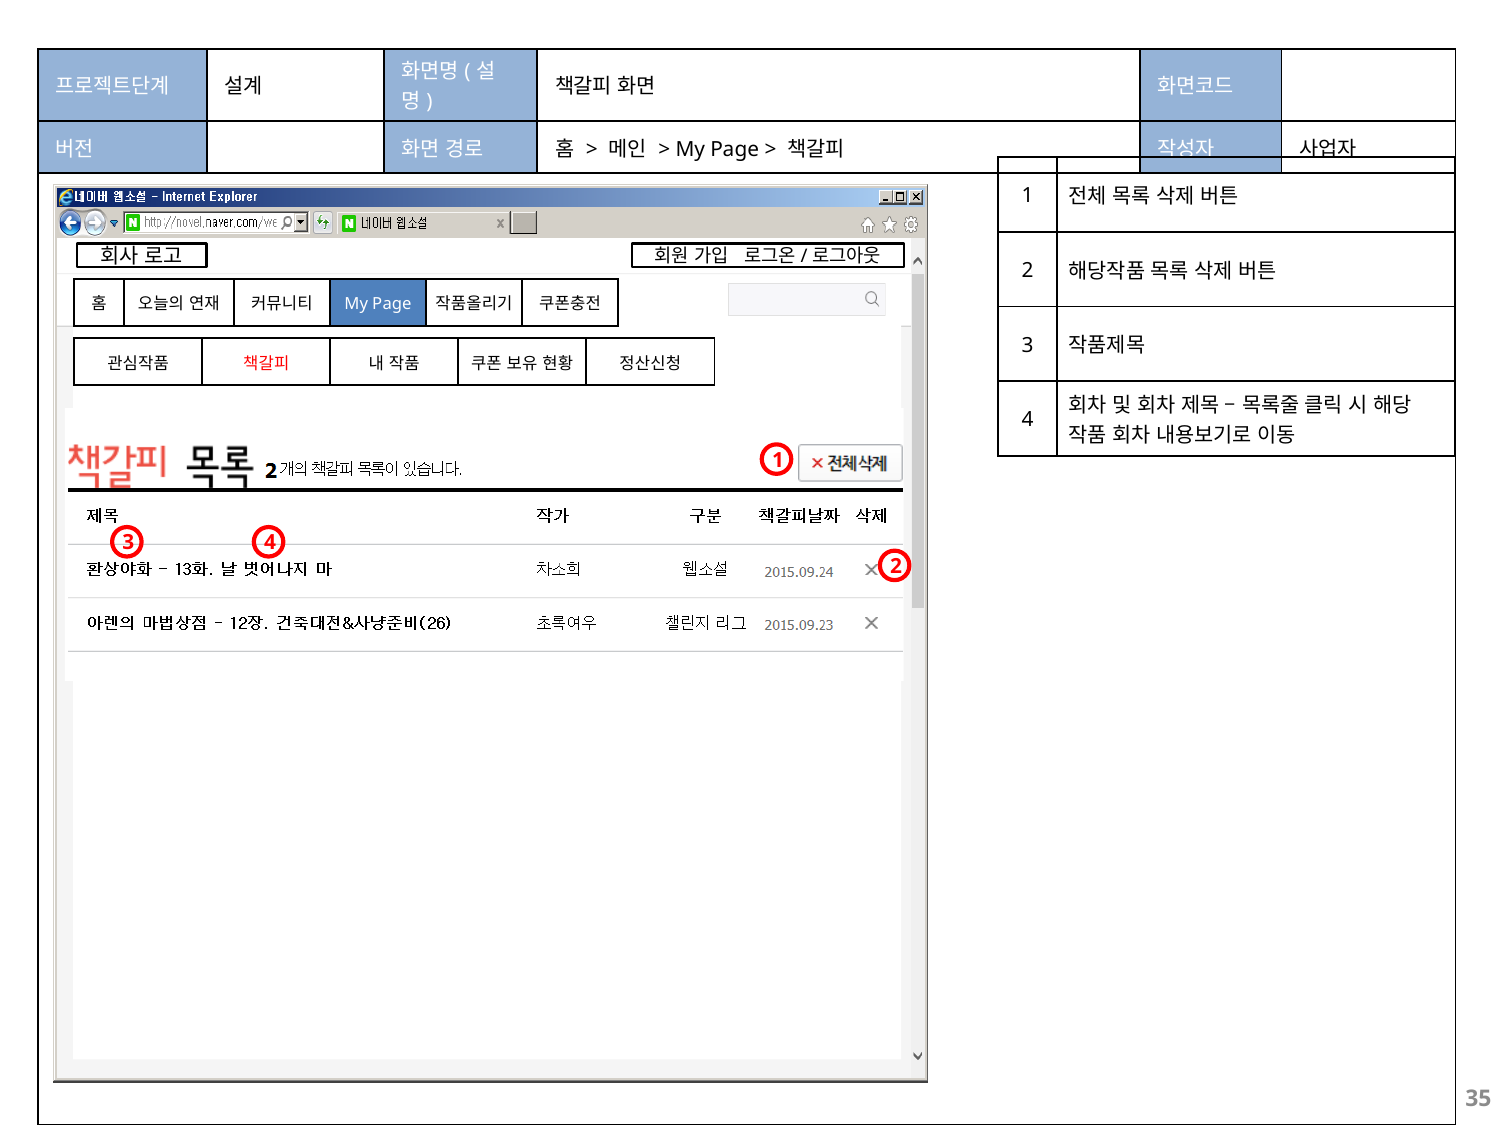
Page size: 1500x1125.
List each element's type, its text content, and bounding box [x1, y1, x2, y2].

table_cell [39, 174, 1455, 1124]
table_cell 사업자 [1282, 122, 1455, 156]
picture [64, 408, 904, 681]
table_header 1 [999, 158, 1056, 231]
table_cell 화면 경로 [385, 122, 536, 172]
table_header 화면명(설명) [385, 50, 536, 120]
table_cell 4 [999, 382, 1056, 455]
table_cell 작성자 [1141, 122, 1281, 156]
table_cell 2 [999, 233, 1056, 306]
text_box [52, 184, 928, 1083]
table_cell 작품제목 [1058, 307, 1454, 380]
table_header 설계 [208, 50, 383, 120]
table_cell 해당작품 목록 삭제 버튼 [1058, 233, 1454, 306]
table_header 책갈피 화면 [538, 50, 1139, 120]
table_cell 홈 > 메인 > My Page > 책갈피 [538, 122, 1139, 172]
table_header 프로젝트단계 [39, 50, 206, 120]
table_cell 버전 [39, 122, 206, 172]
table_header 전체 목록 삭제 버튼 [1058, 158, 1454, 231]
table_cell 회차 및 회차 제목 – 목록줄 클릭 시 해당 작품 회차 내용보기로 이동 [1058, 382, 1454, 455]
table_cell 3 [999, 307, 1056, 380]
slide_number 35 [1156, 1069, 1500, 1125]
table_header 화면코드 [1141, 50, 1281, 120]
table_header [1282, 50, 1455, 120]
table_cell [208, 122, 383, 172]
